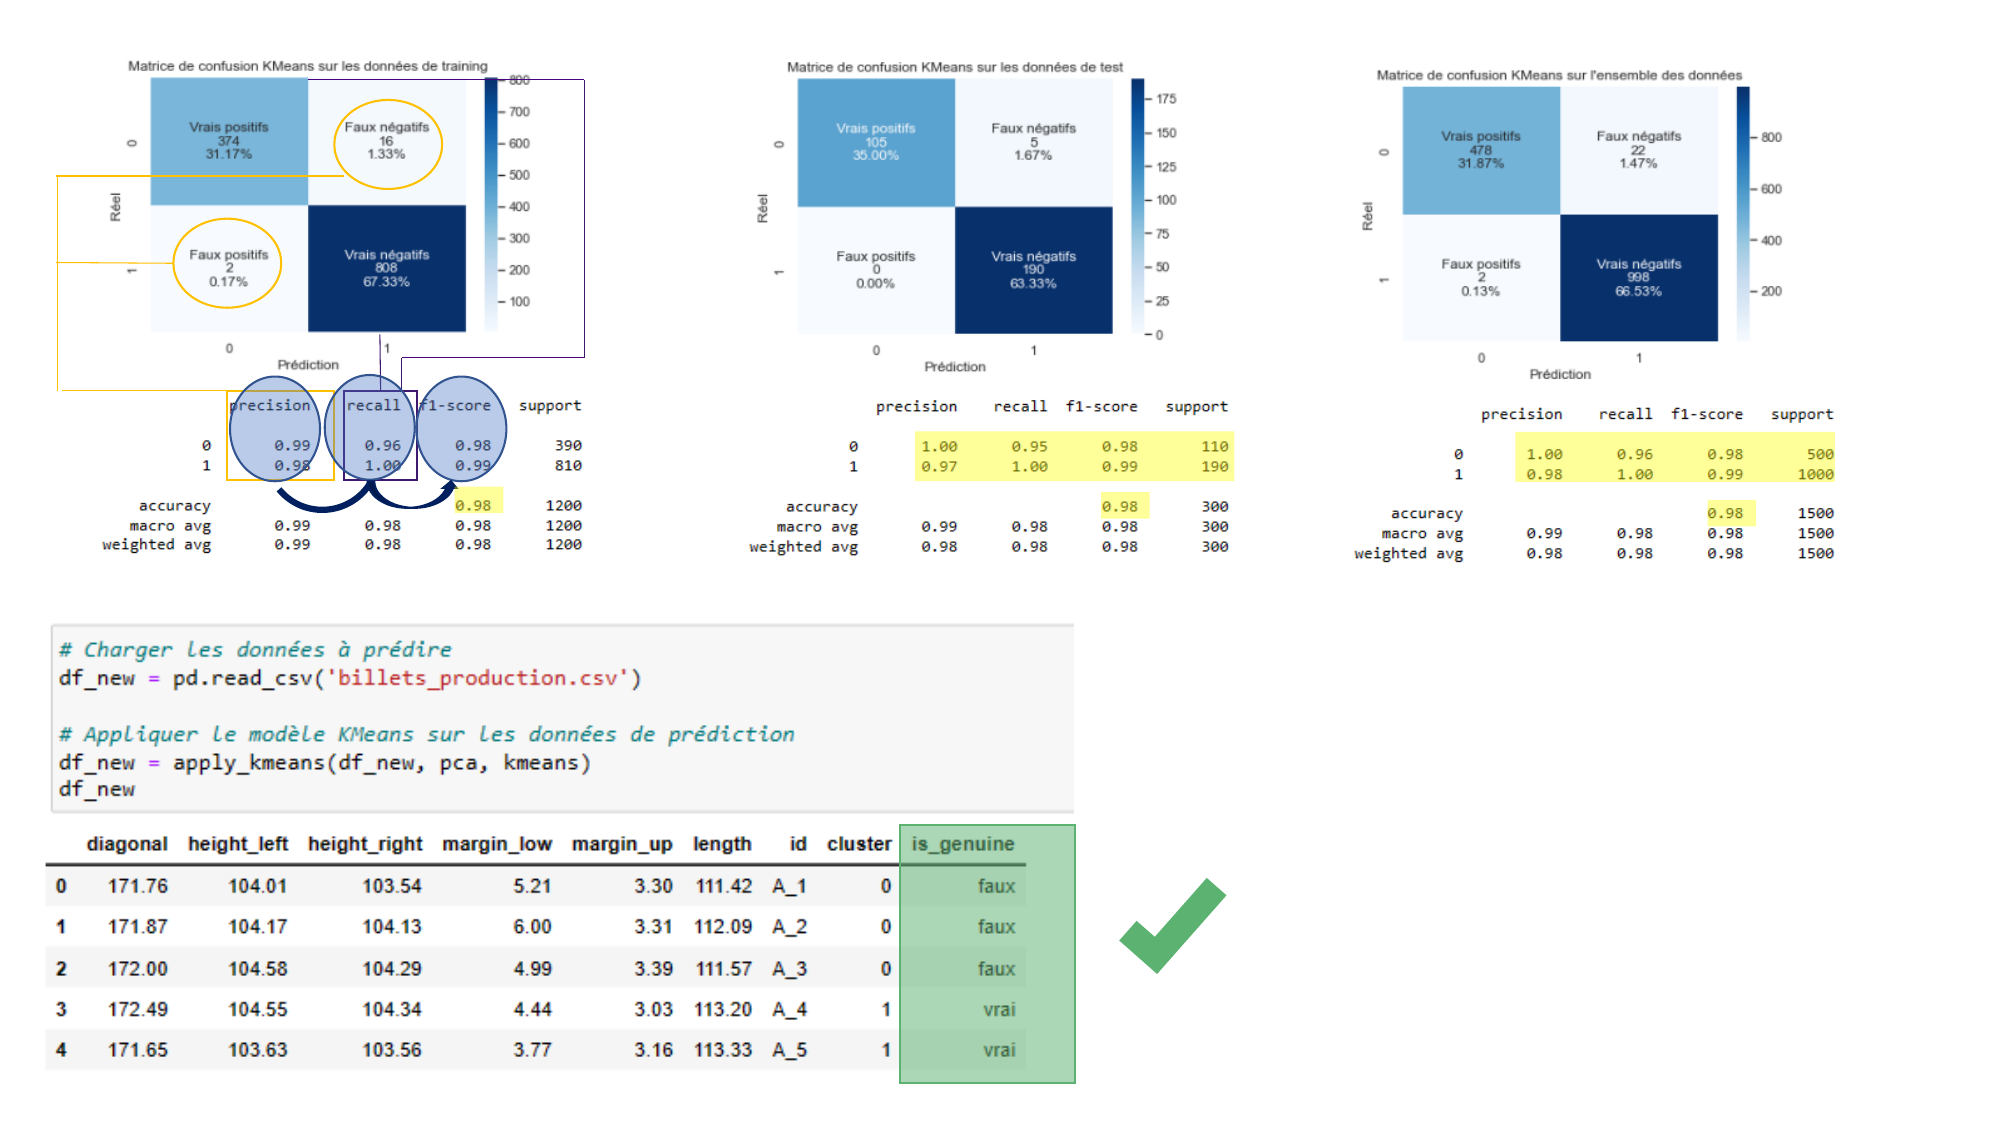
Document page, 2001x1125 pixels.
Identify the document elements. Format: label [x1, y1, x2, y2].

picture [55, 51, 673, 577]
text_box [736, 51, 1302, 593]
text_box [1346, 63, 1885, 581]
picture [39, 606, 1074, 1094]
text_box [1119, 877, 1227, 974]
text_box [55, 99, 443, 480]
